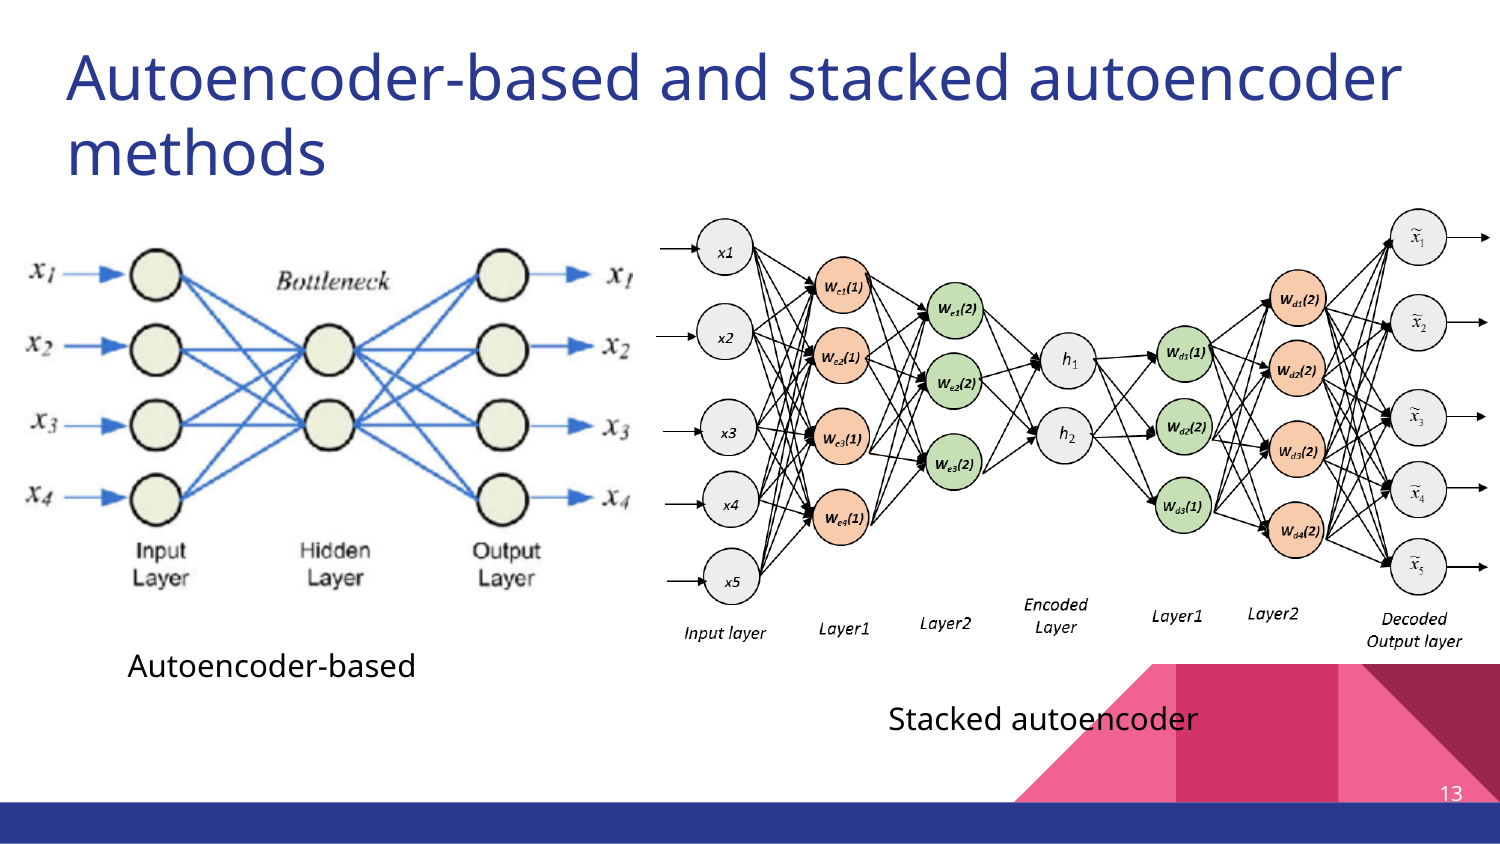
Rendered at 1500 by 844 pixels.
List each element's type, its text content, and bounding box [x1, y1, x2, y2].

picture [656, 207, 1500, 664]
title Autoencoder-based and stacked autoencoder methods [51, 23, 1449, 223]
list Autoencoder-based [112, 631, 485, 761]
slide_number ‹#› [1387, 762, 1478, 828]
picture [24, 247, 633, 594]
list Stacked autoencoder [873, 684, 1246, 814]
